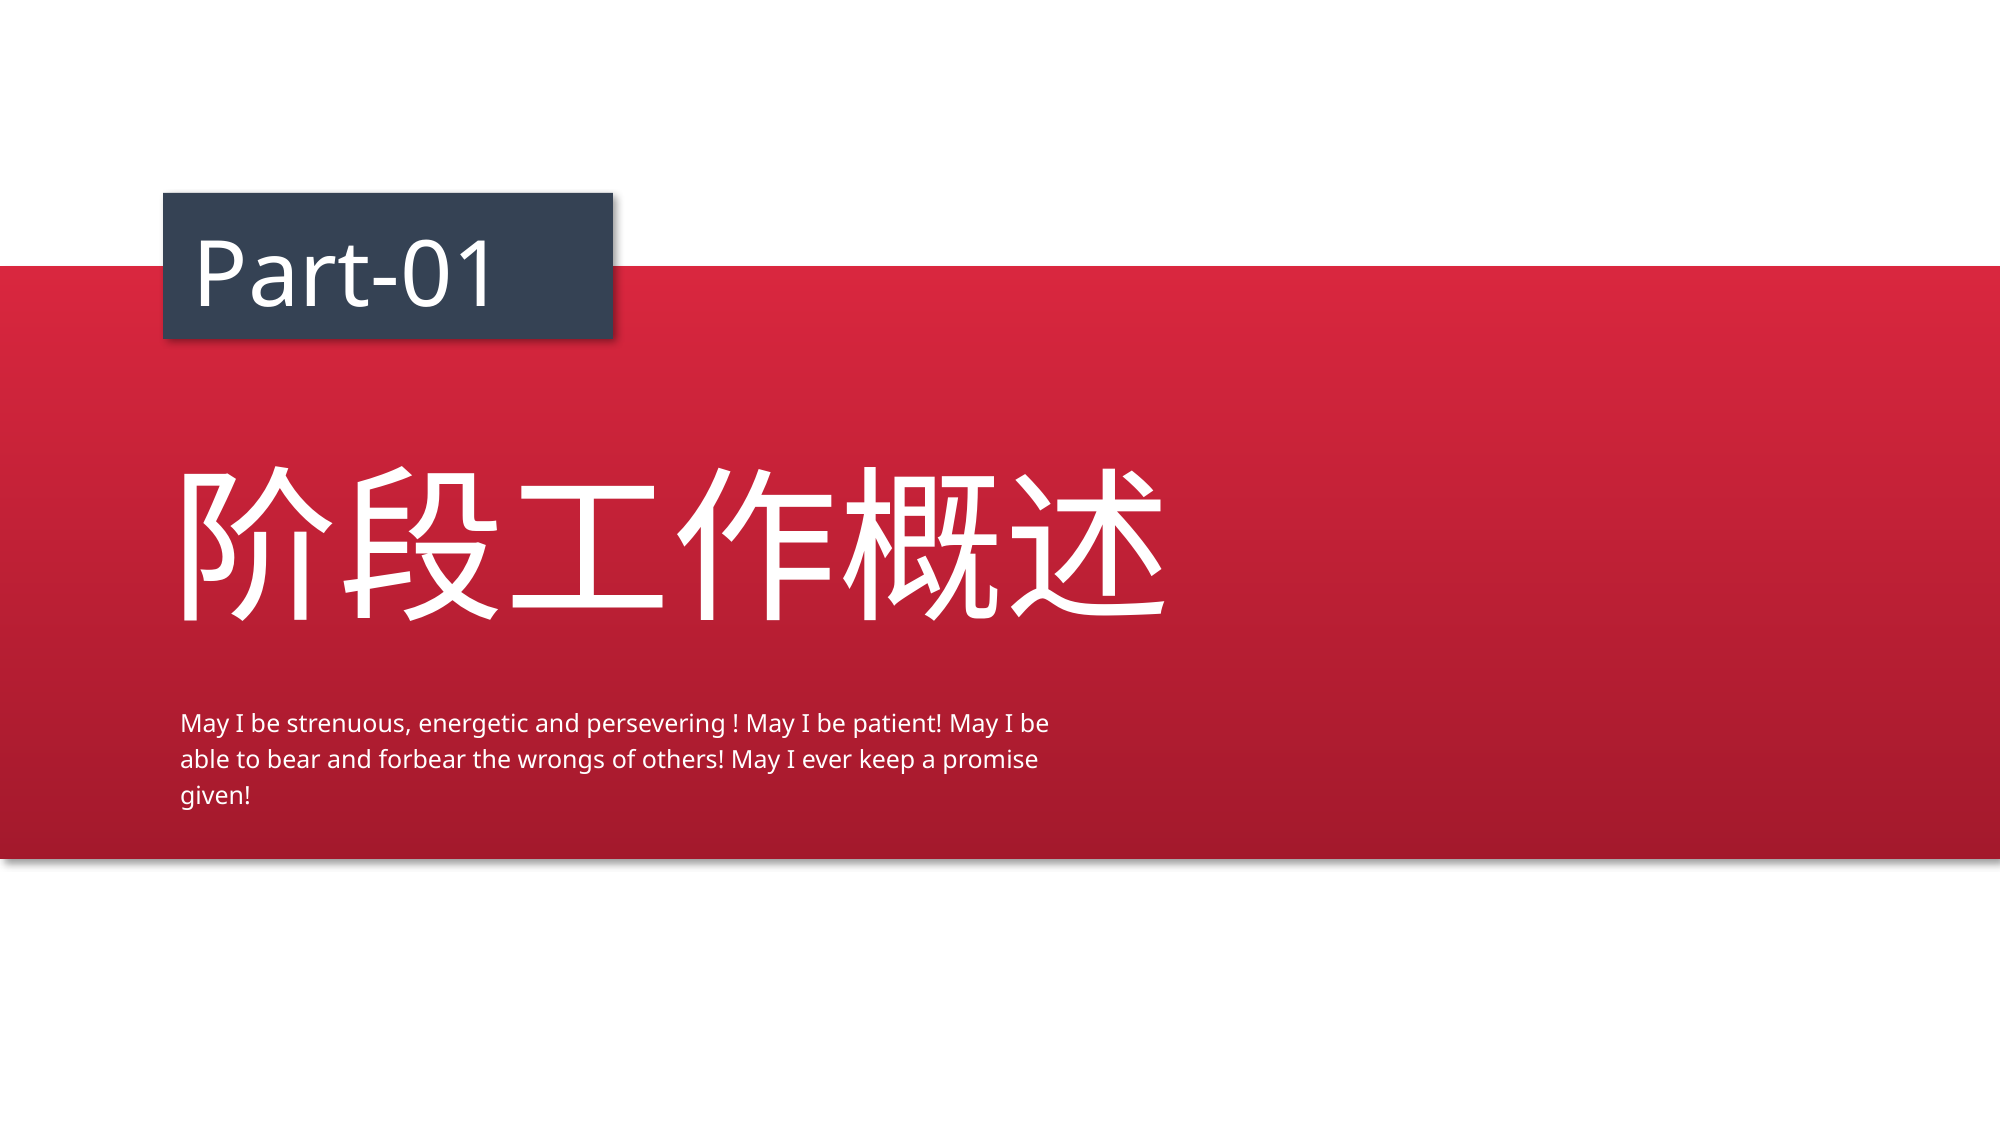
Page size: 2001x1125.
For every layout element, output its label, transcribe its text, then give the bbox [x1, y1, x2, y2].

text_box [0, 265, 2000, 860]
text_box 阶段工作概述 [156, 433, 1456, 649]
text_box [162, 192, 614, 340]
text_box Part-01 [178, 207, 600, 333]
text_box May I be strenuous, energetic and persevering ! May I be patient! May I be able to bear and forbear the wrongs of others! May I ever keep a promise given! [165, 694, 1114, 817]
